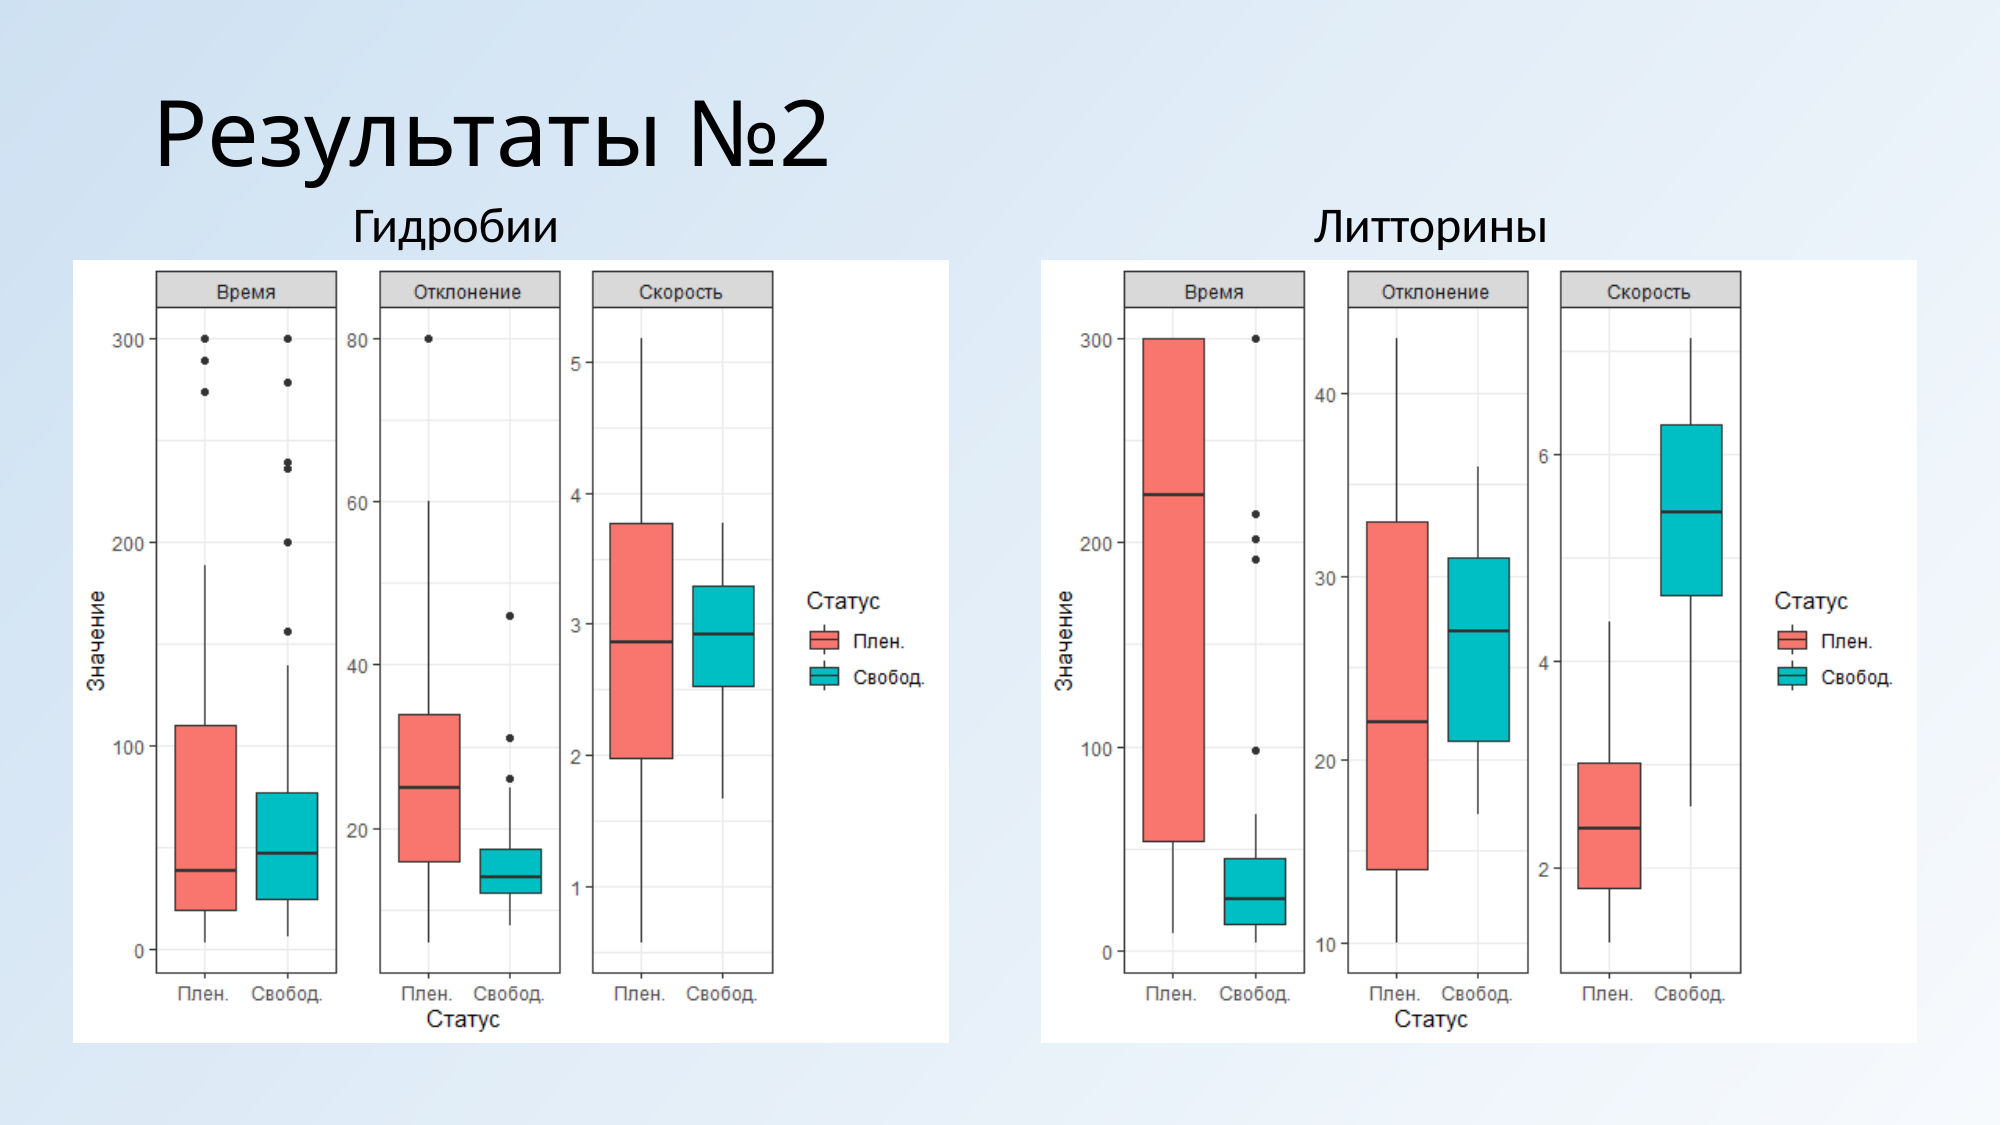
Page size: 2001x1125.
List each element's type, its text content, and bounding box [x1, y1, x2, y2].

title Результаты №2 [137, 59, 1863, 214]
text_box Гидробии [335, 185, 578, 260]
picture [73, 260, 949, 1043]
text_box Литторины [1290, 185, 1573, 260]
picture [1041, 260, 1917, 1043]
